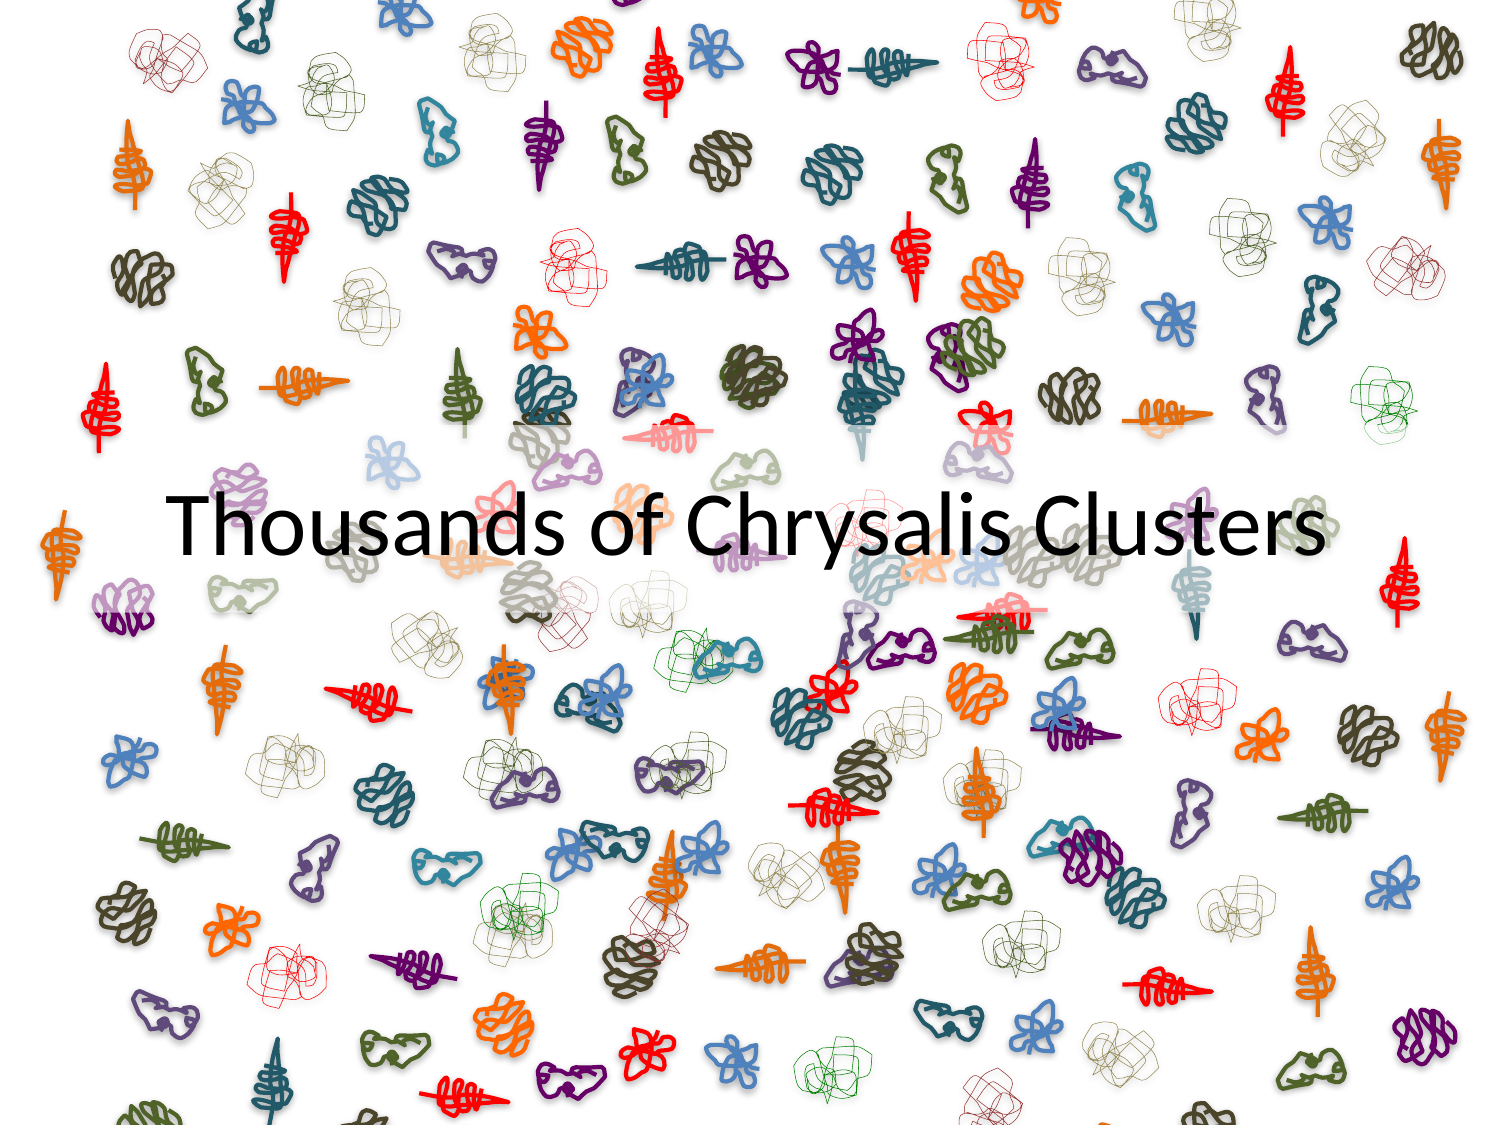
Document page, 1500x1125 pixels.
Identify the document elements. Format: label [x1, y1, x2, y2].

text_box [54, 0, 1460, 1125]
text_box [40, 532, 48, 562]
